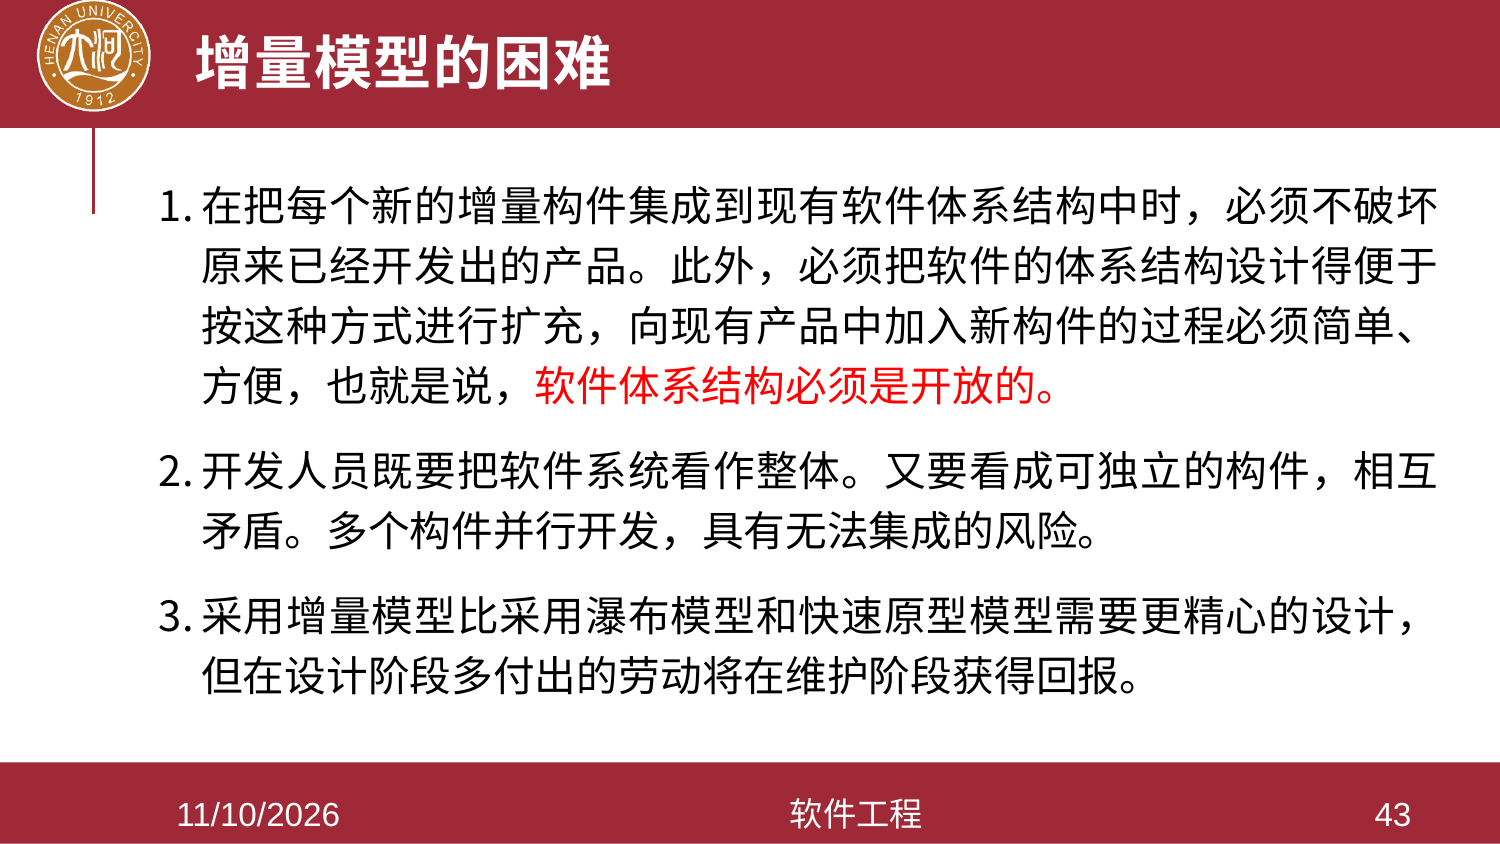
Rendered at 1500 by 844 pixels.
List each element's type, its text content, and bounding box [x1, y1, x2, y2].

footer 软件工程 [391, 796, 1322, 830]
slide_number 43 [1333, 796, 1454, 830]
title 增量模型的困难 [179, 0, 1454, 136]
text_box 在把每个新的增量构件集成到现有软件体系结构中时，必须不破坏原来已经开发出的产品。此外，必须把软件的体系结构设计得便于按这种方式进行扩充，向现有产品中加入新构件的过程必须简单、方便，也就是说，软件体系结构必须是开放的。 开发人员既要把软件系统看作整体。又要看成可独立的构件，相互矛盾。多个构件并行开发，具有无法集成的风险。 采用增量模型比采用瀑布模型和快速原型模型需要更精心的设计，但在设计阶段多付出的劳动将在维护阶段获得回报。 [144, 162, 1453, 708]
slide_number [126, 796, 391, 830]
